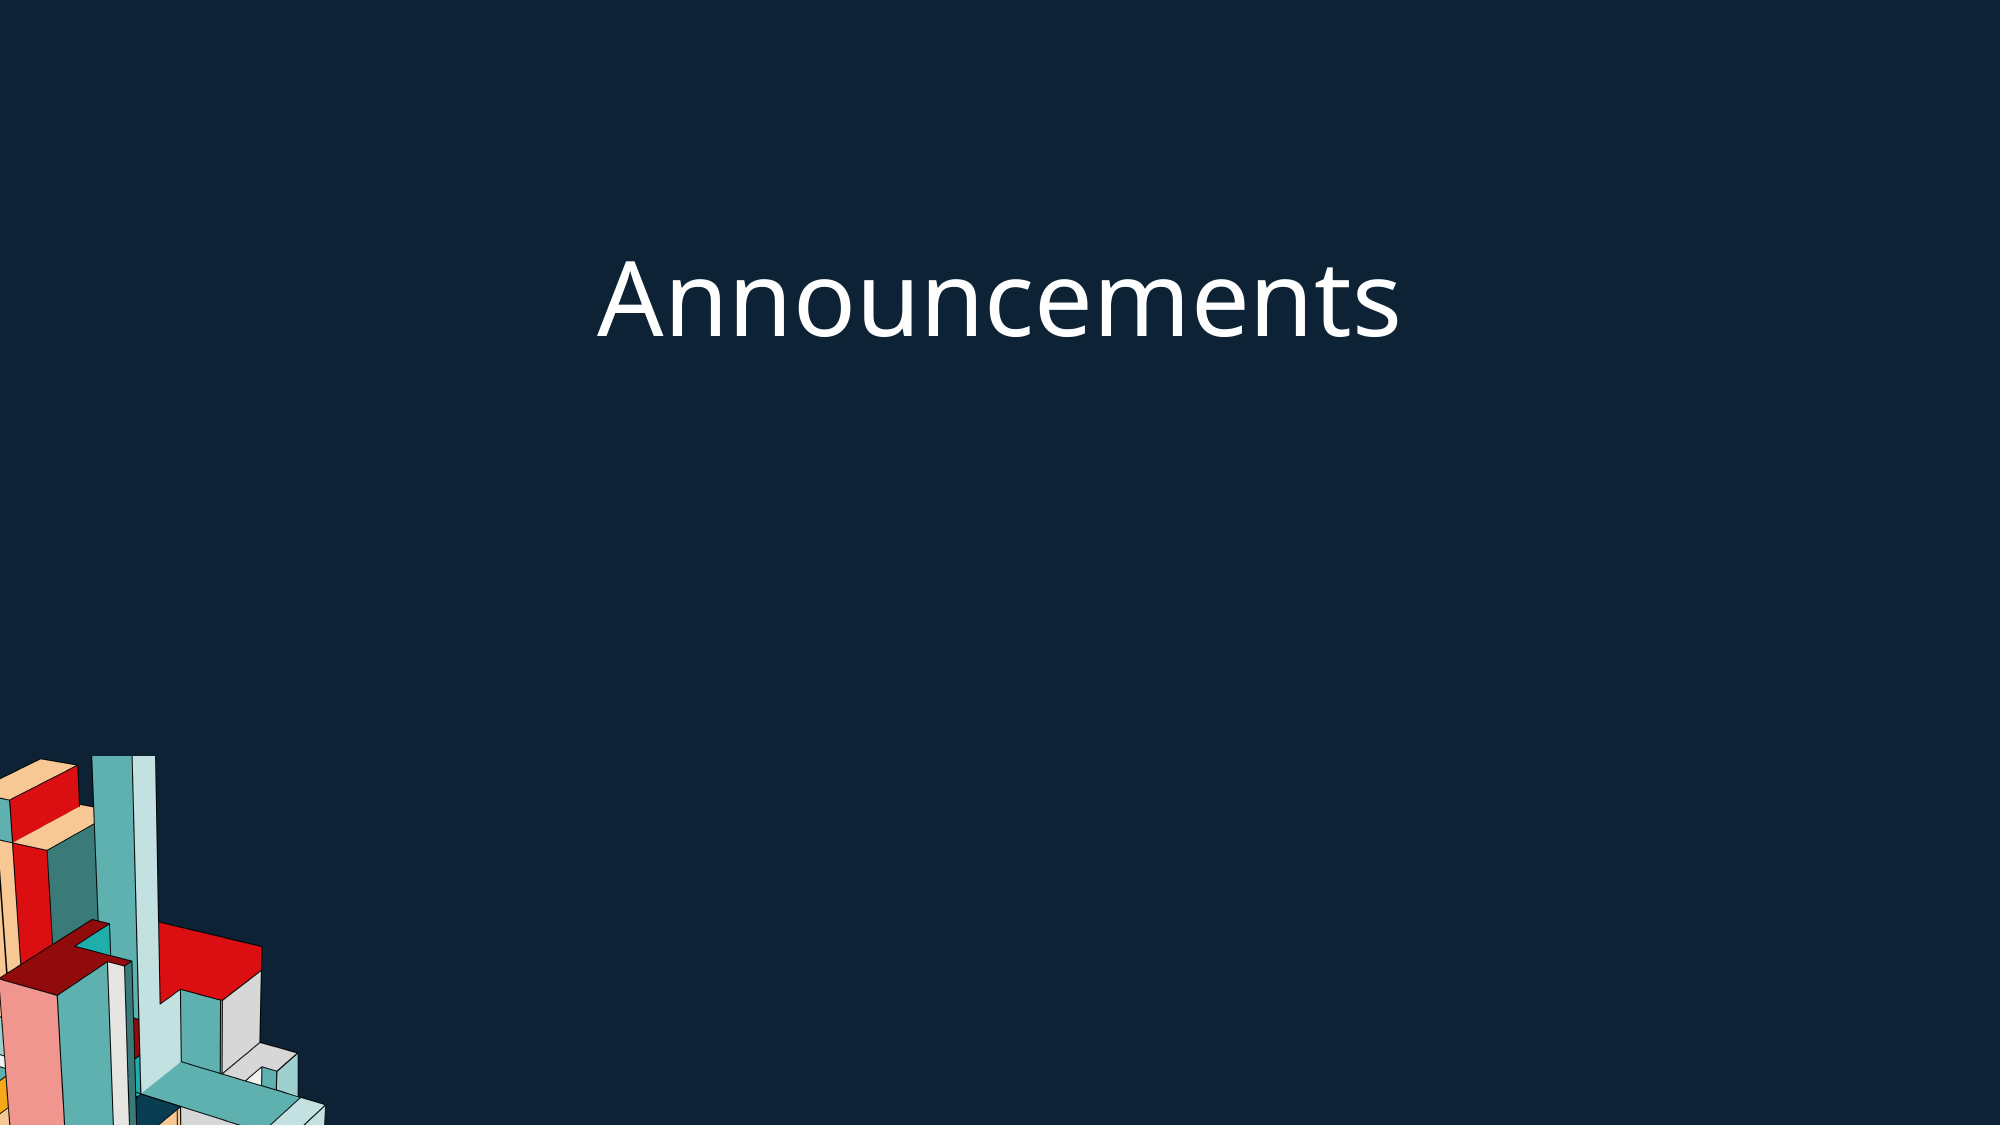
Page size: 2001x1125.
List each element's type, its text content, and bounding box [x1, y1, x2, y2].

text_box Announcements [200, 224, 1800, 365]
text_box [200, 675, 1800, 1125]
picture [0, 756, 200, 1125]
